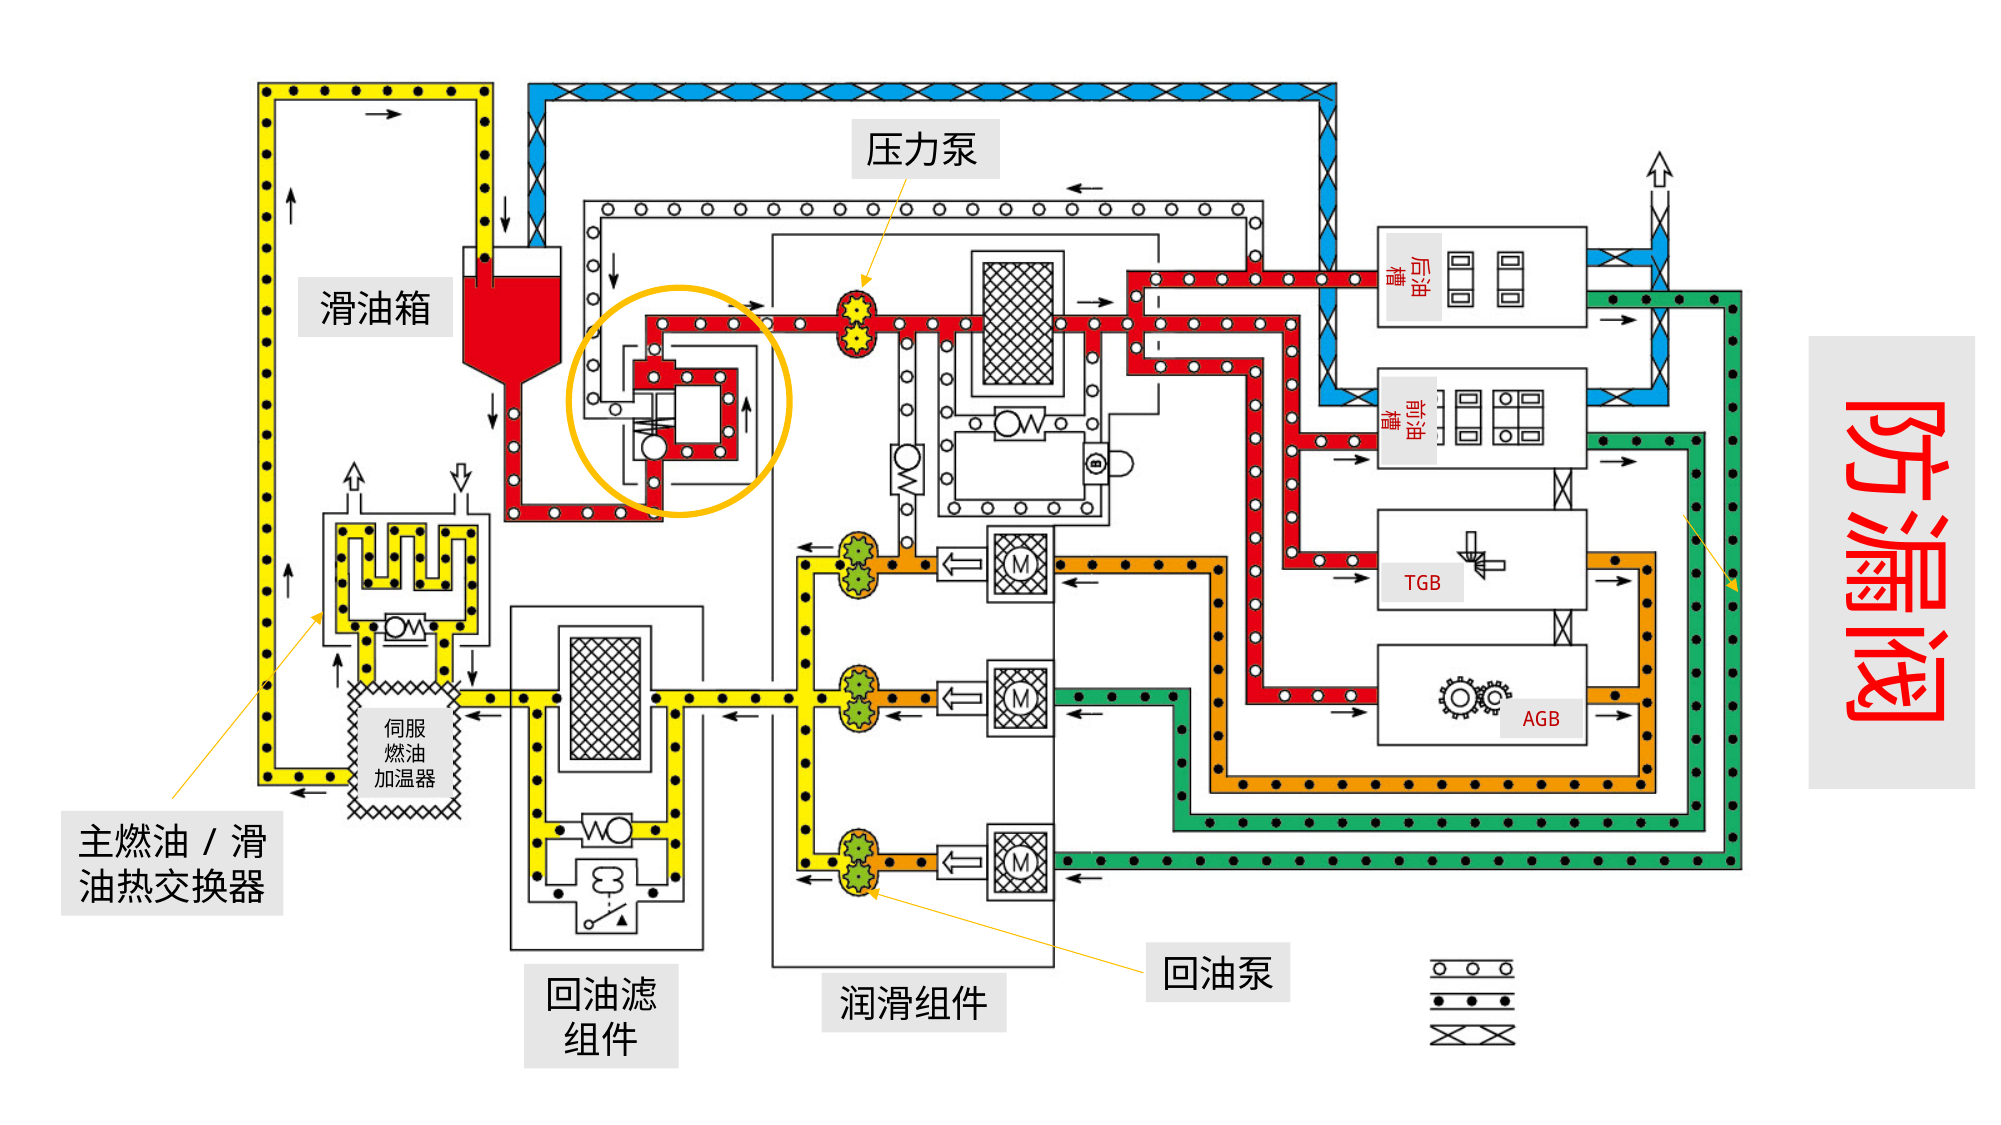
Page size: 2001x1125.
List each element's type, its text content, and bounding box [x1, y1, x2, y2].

text_box 防漏阀 [1808, 336, 1976, 789]
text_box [861, 159, 915, 288]
picture [239, 67, 1760, 1058]
text_box 主燃油/滑油热交换器 [61, 810, 239, 916]
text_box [172, 611, 324, 799]
text_box 回油滤组件 [524, 1058, 679, 1069]
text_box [866, 890, 1144, 973]
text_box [1683, 515, 1739, 593]
